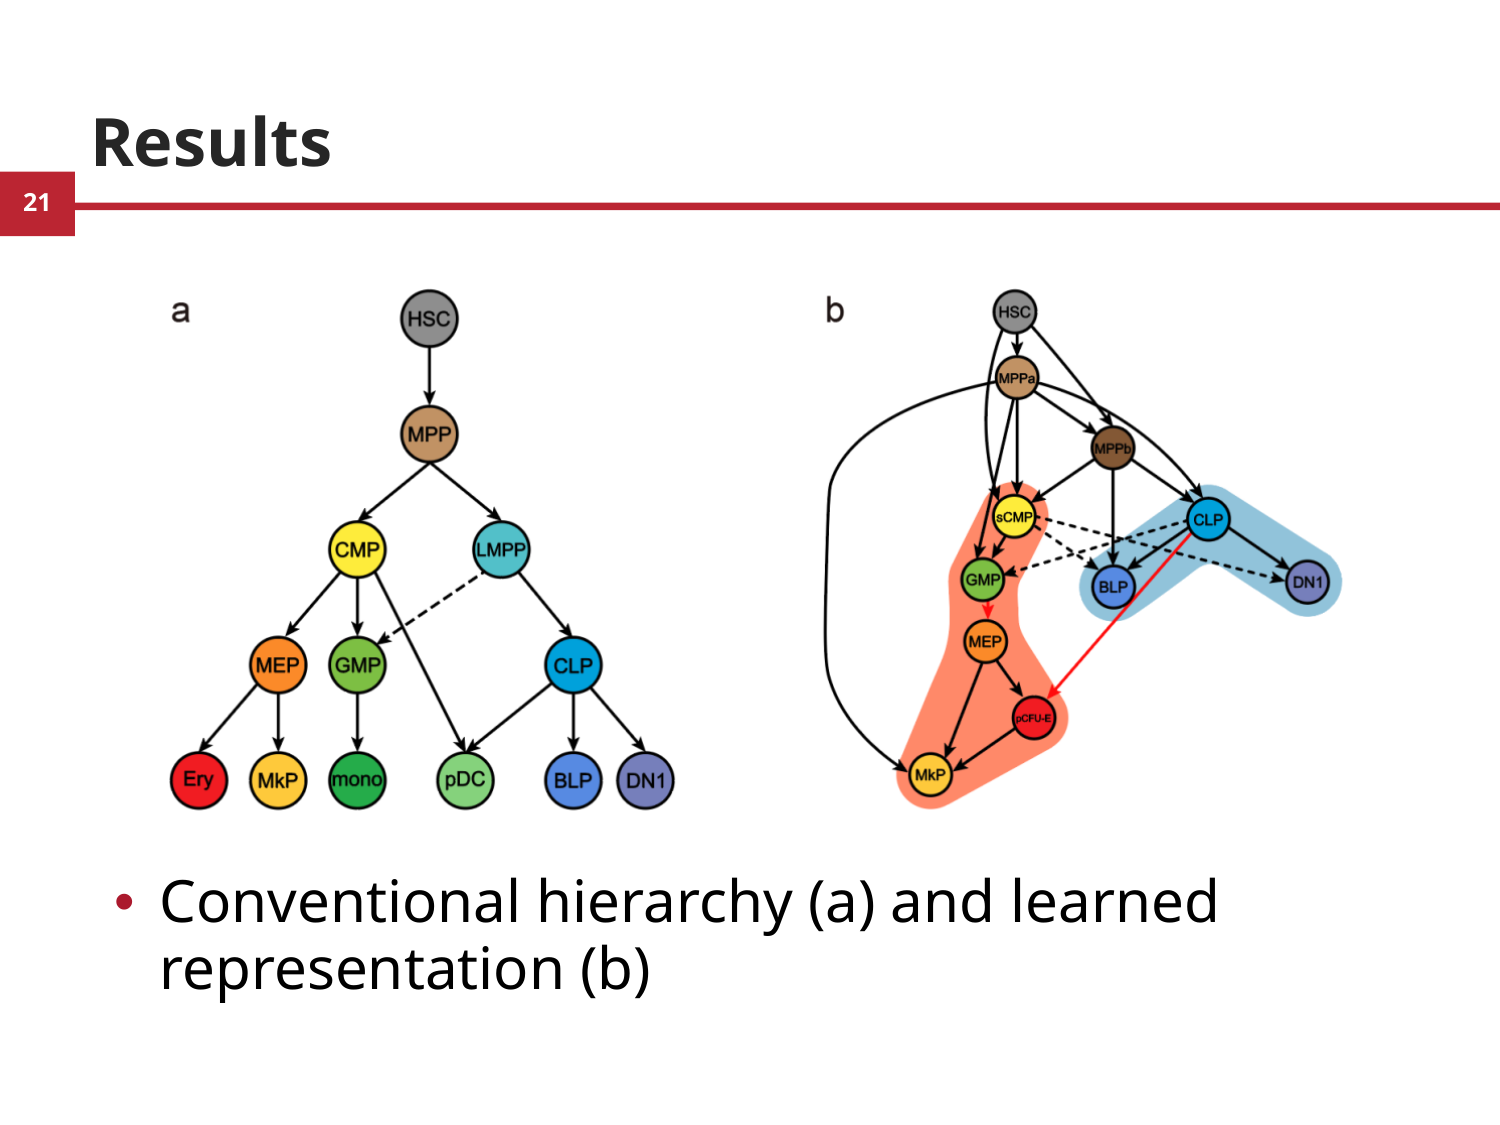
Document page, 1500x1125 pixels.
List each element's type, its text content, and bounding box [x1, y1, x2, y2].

text_box Conventional hierarchy (a) and learned representation (b) [99, 862, 1450, 1088]
picture [130, 248, 1370, 877]
title Results [75, 56, 1425, 188]
